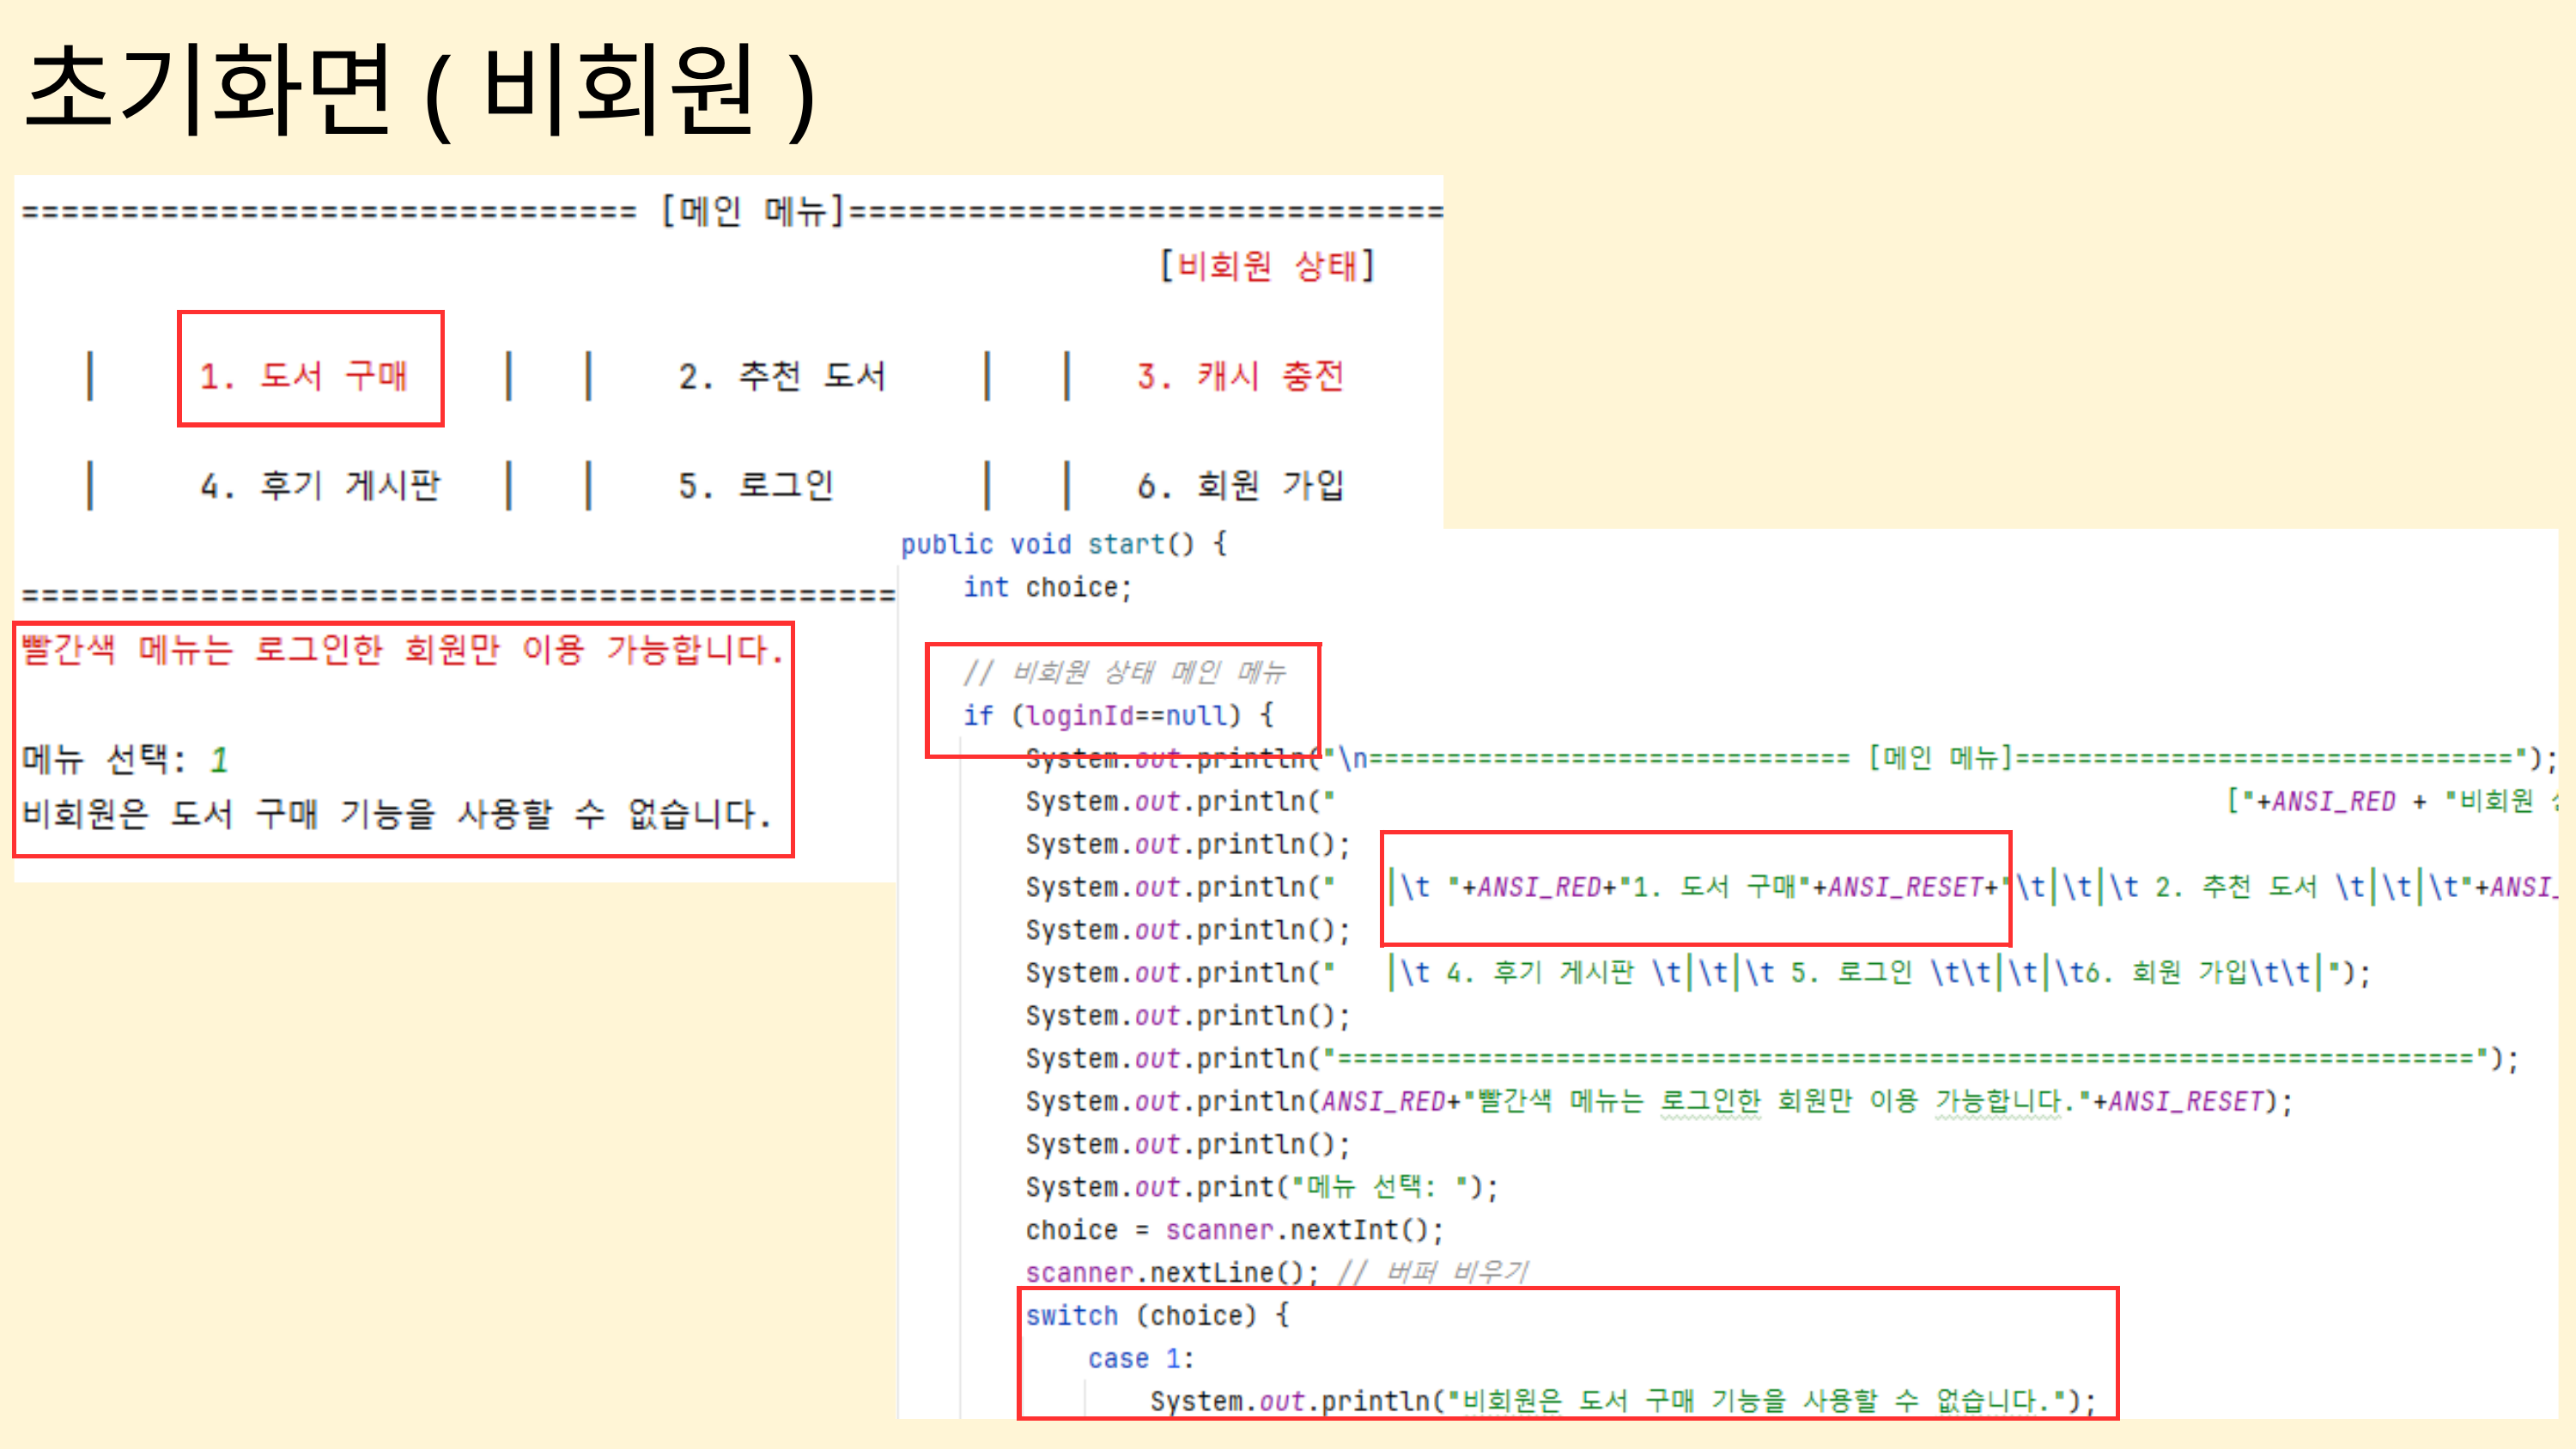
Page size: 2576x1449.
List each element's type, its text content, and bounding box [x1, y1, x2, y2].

table_header [182, 314, 440, 422]
table_header [1022, 1290, 2116, 1416]
table_header [930, 646, 1317, 755]
text_box [14, 175, 1444, 882]
text_box [896, 529, 2559, 1419]
table_header [1384, 834, 2008, 943]
table_header [16, 626, 791, 854]
text_box 초기화면(비회원) [0, 5, 896, 149]
